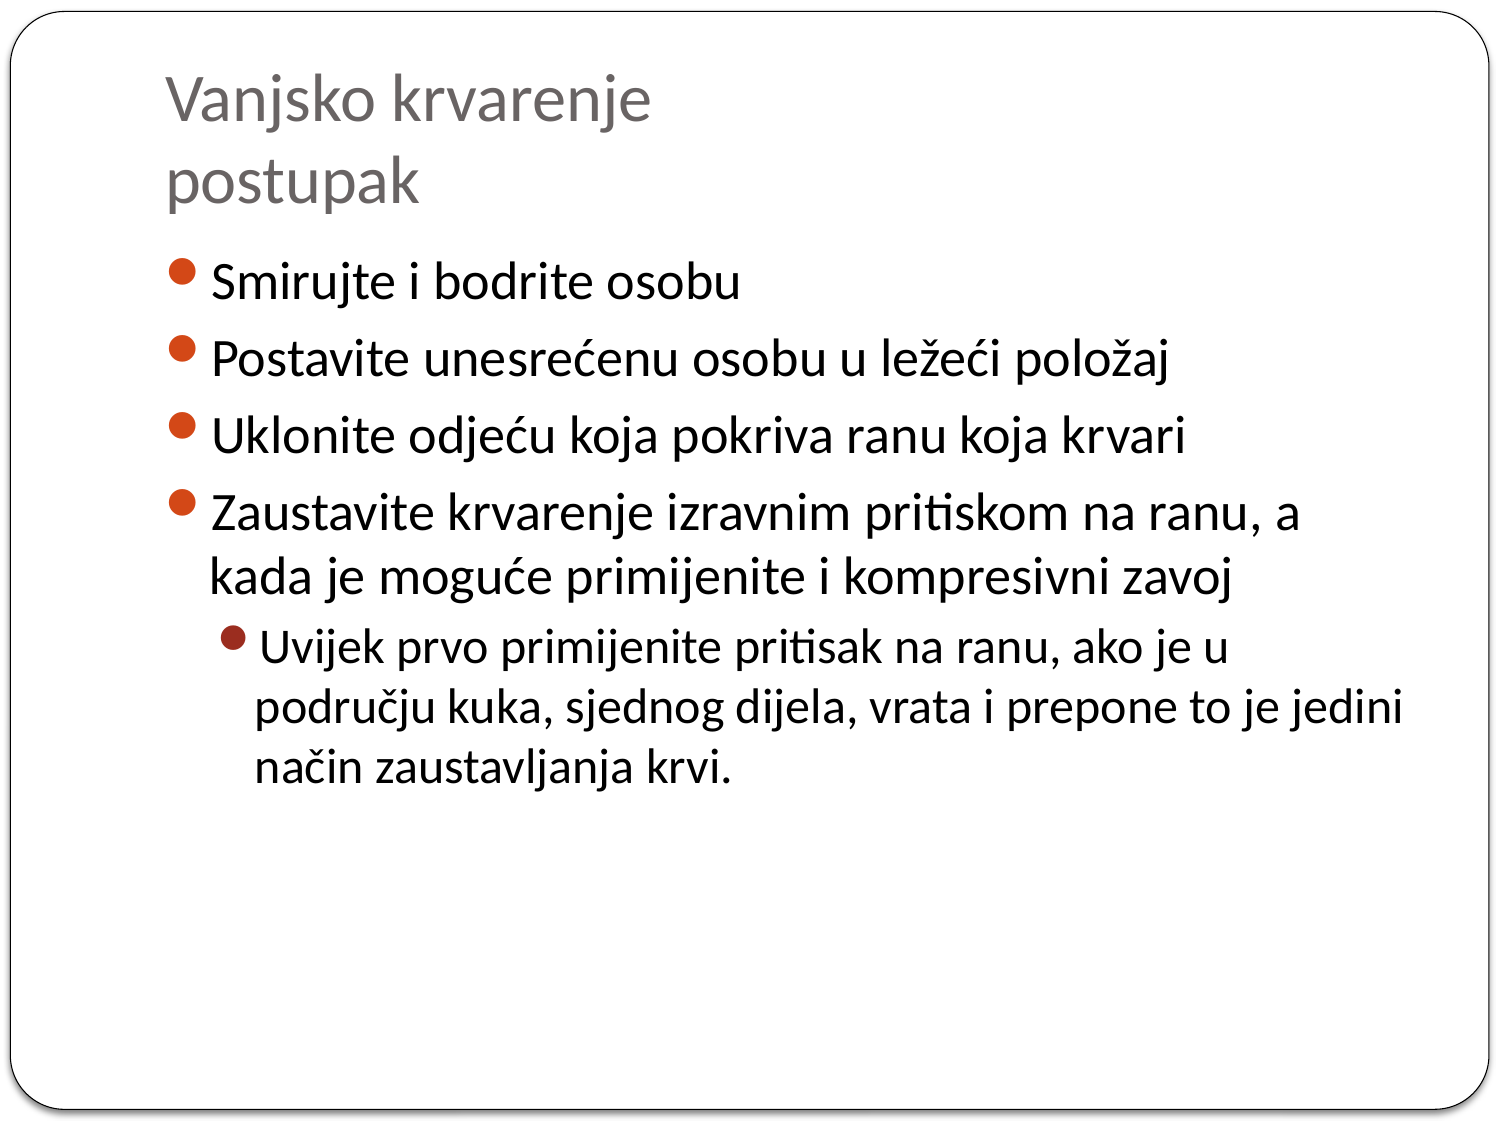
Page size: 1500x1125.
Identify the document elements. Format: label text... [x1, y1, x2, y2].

list Smirujte i bodrite osobu Postavite unesrećenu osobu u ležeći položaj Uklonite odjeću koja pokriva ranu koja krvari Zaustavite krvarenje izravnim pritiskom na ranu, a kada je moguće primijenite i kompresivni zavoj Uvijek prvo primijenite pritisak na ranu, ako je u području kuka, sjednog dijela, vrata i prepone to je jedini način zaustavljanja krvi. [150, 237, 1425, 988]
title Vanjsko krvarenje postupak [150, 45, 1425, 233]
